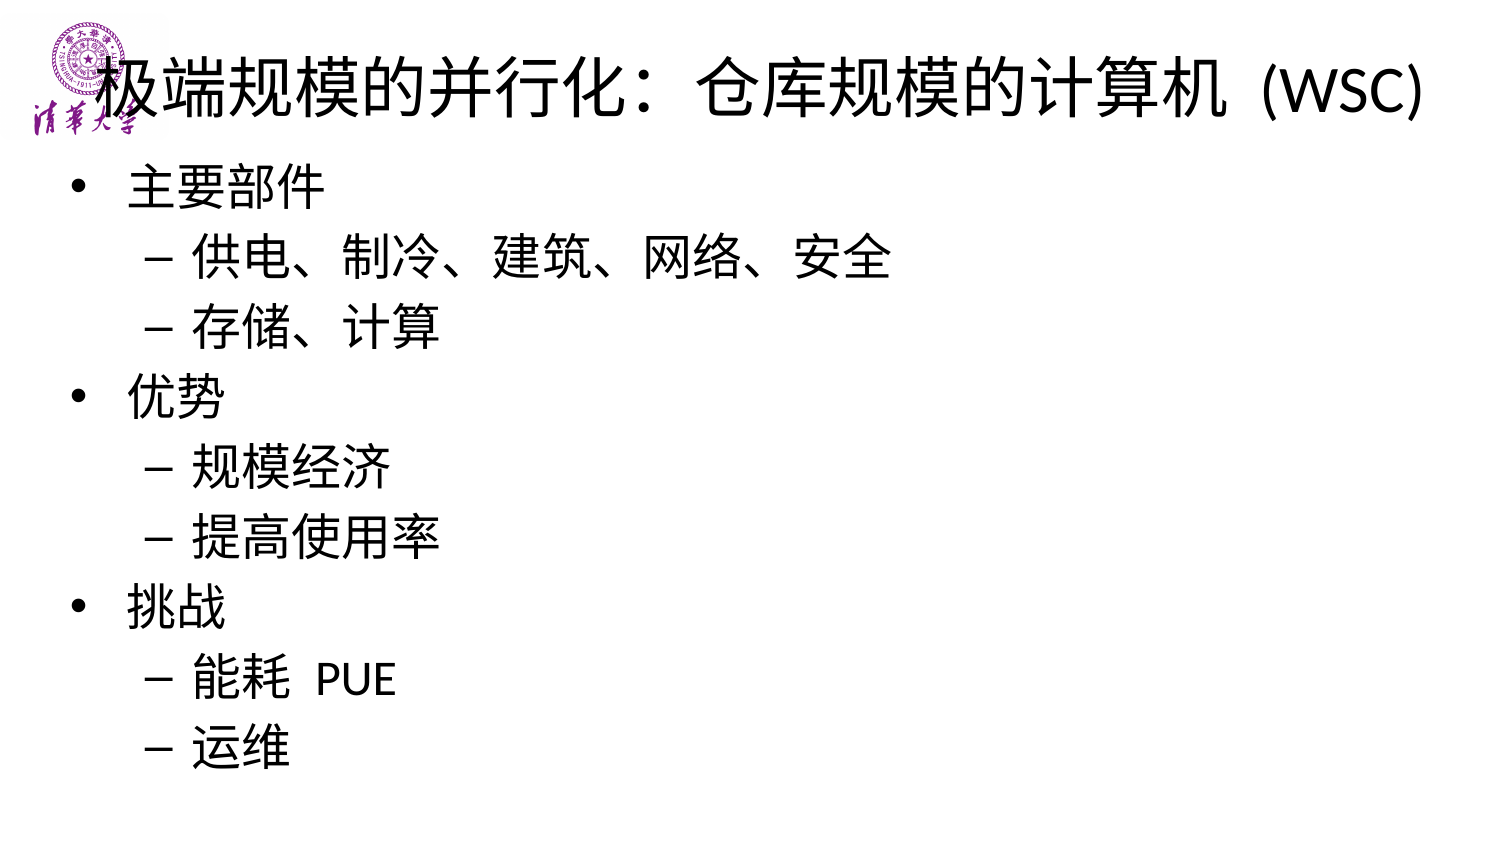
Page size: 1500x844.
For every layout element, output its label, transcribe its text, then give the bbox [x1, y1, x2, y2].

list 主要部件 供电、制冷、建筑、网络、安全 存储、计算 优势 规模经济 提高使用率 挑战 能耗 PUE 运维 [54, 148, 1405, 844]
picture [0, 13, 169, 140]
title 极端规模的并行化：仓库规模的计算机 (WSC) [34, 40, 1485, 133]
